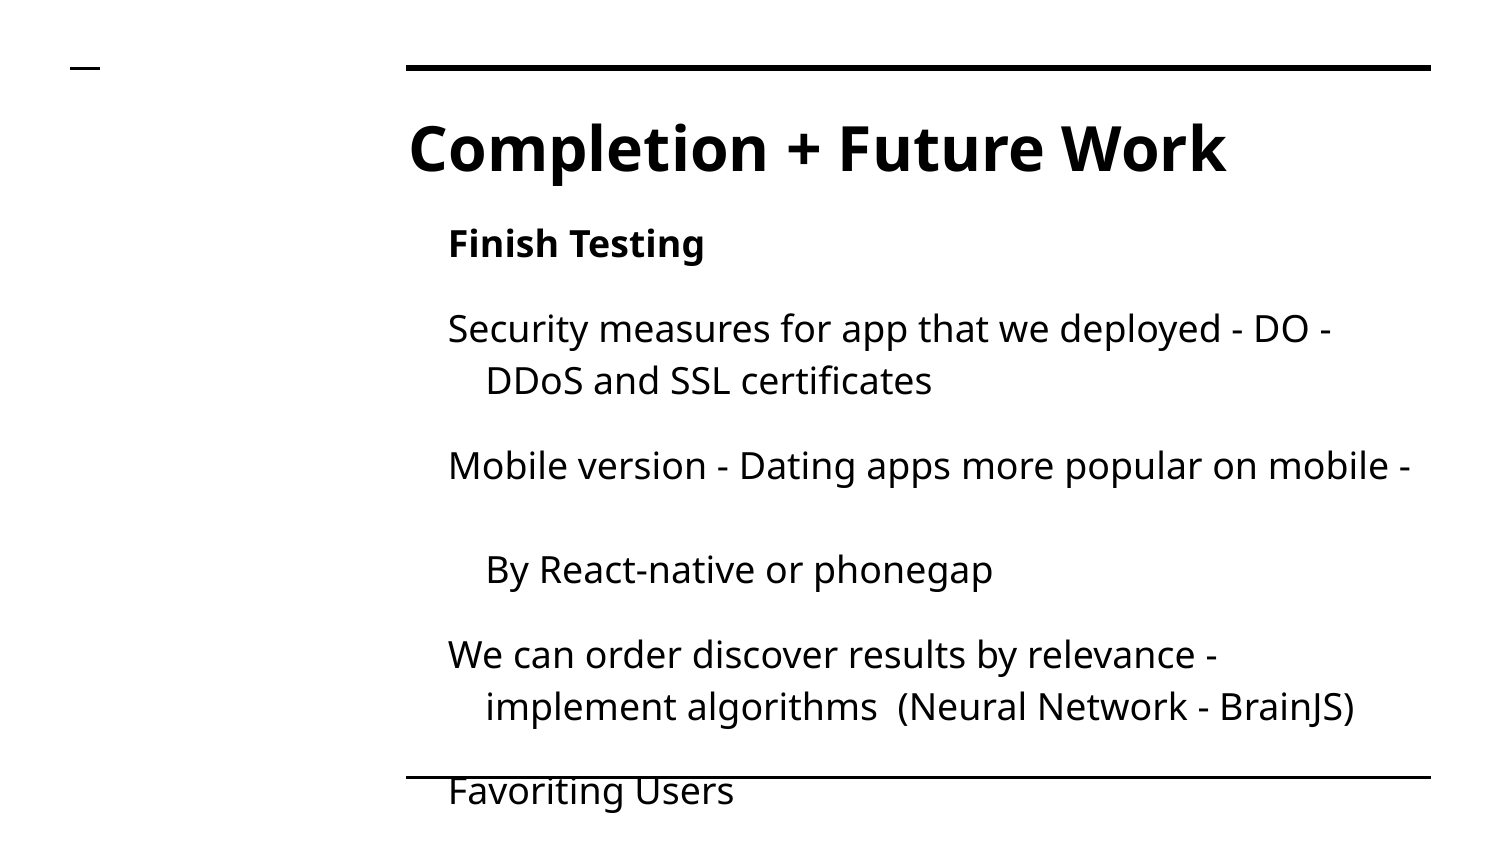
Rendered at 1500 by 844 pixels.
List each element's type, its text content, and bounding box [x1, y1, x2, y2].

title Completion + Future Work [393, 94, 1431, 199]
list Finish Testing Security measures for app that we deployed - DO - DDoS and SSL certificates Mobile version - Dating apps more popular on mobile - By React-native or phonegap We can order discover results by relevance - implement algorithms (Neural Network - BrainJS) Favoriting Users Geolocation Features Blocking functions [395, 198, 1433, 755]
